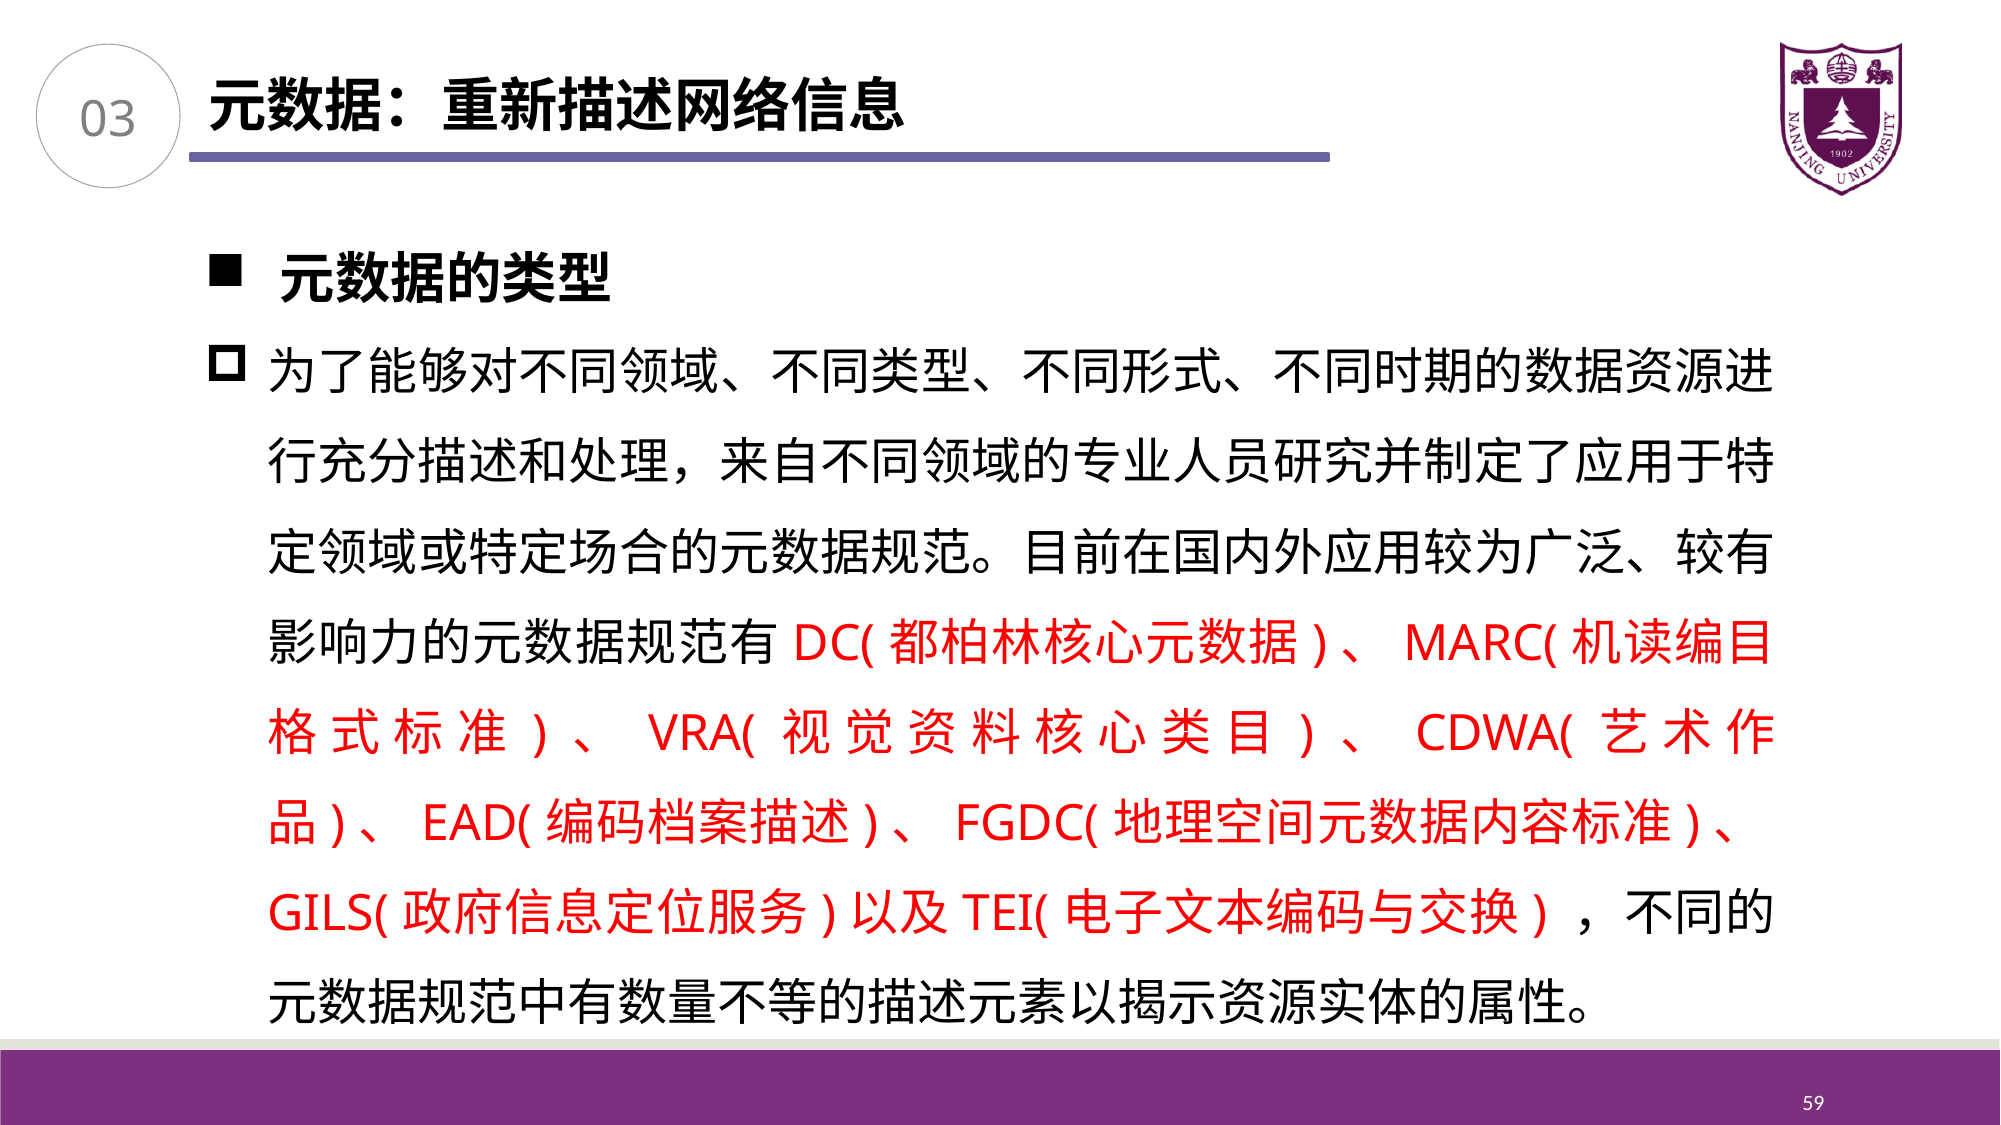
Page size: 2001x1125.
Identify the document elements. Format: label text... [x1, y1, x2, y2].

slide_number 59 [1624, 1071, 1840, 1125]
text_box 元数据：重新描述网络信息 [193, 60, 923, 146]
picture [1779, 42, 1902, 196]
text_box 03 [35, 42, 182, 190]
text_box 元数据的类型 为了能够对不同领域、不同类型、不同形式、不同时期的数据资源进行充分描述和处理，来自不同领域的专业人员研究并制定了应用于特定领域或特定场合的元数据规范。目前在国内外应用较为广泛、较有影响力的元数据规范有DC(都柏林核心元数据)、MARC(机读编目格式标准)、VRA(视觉资料核心类目)、CDWA(艺术作品)、EAD(编码档案描述)、FGDC(地理空间元数据内容标准)、GILS(政府信息定位服务)以及TEI(电子文本编码与交换) ，不同的元数据规范中有数量不等的描述元素以揭示资源实体的属性。 [190, 202, 1791, 1038]
text_box [189, 152, 1330, 162]
